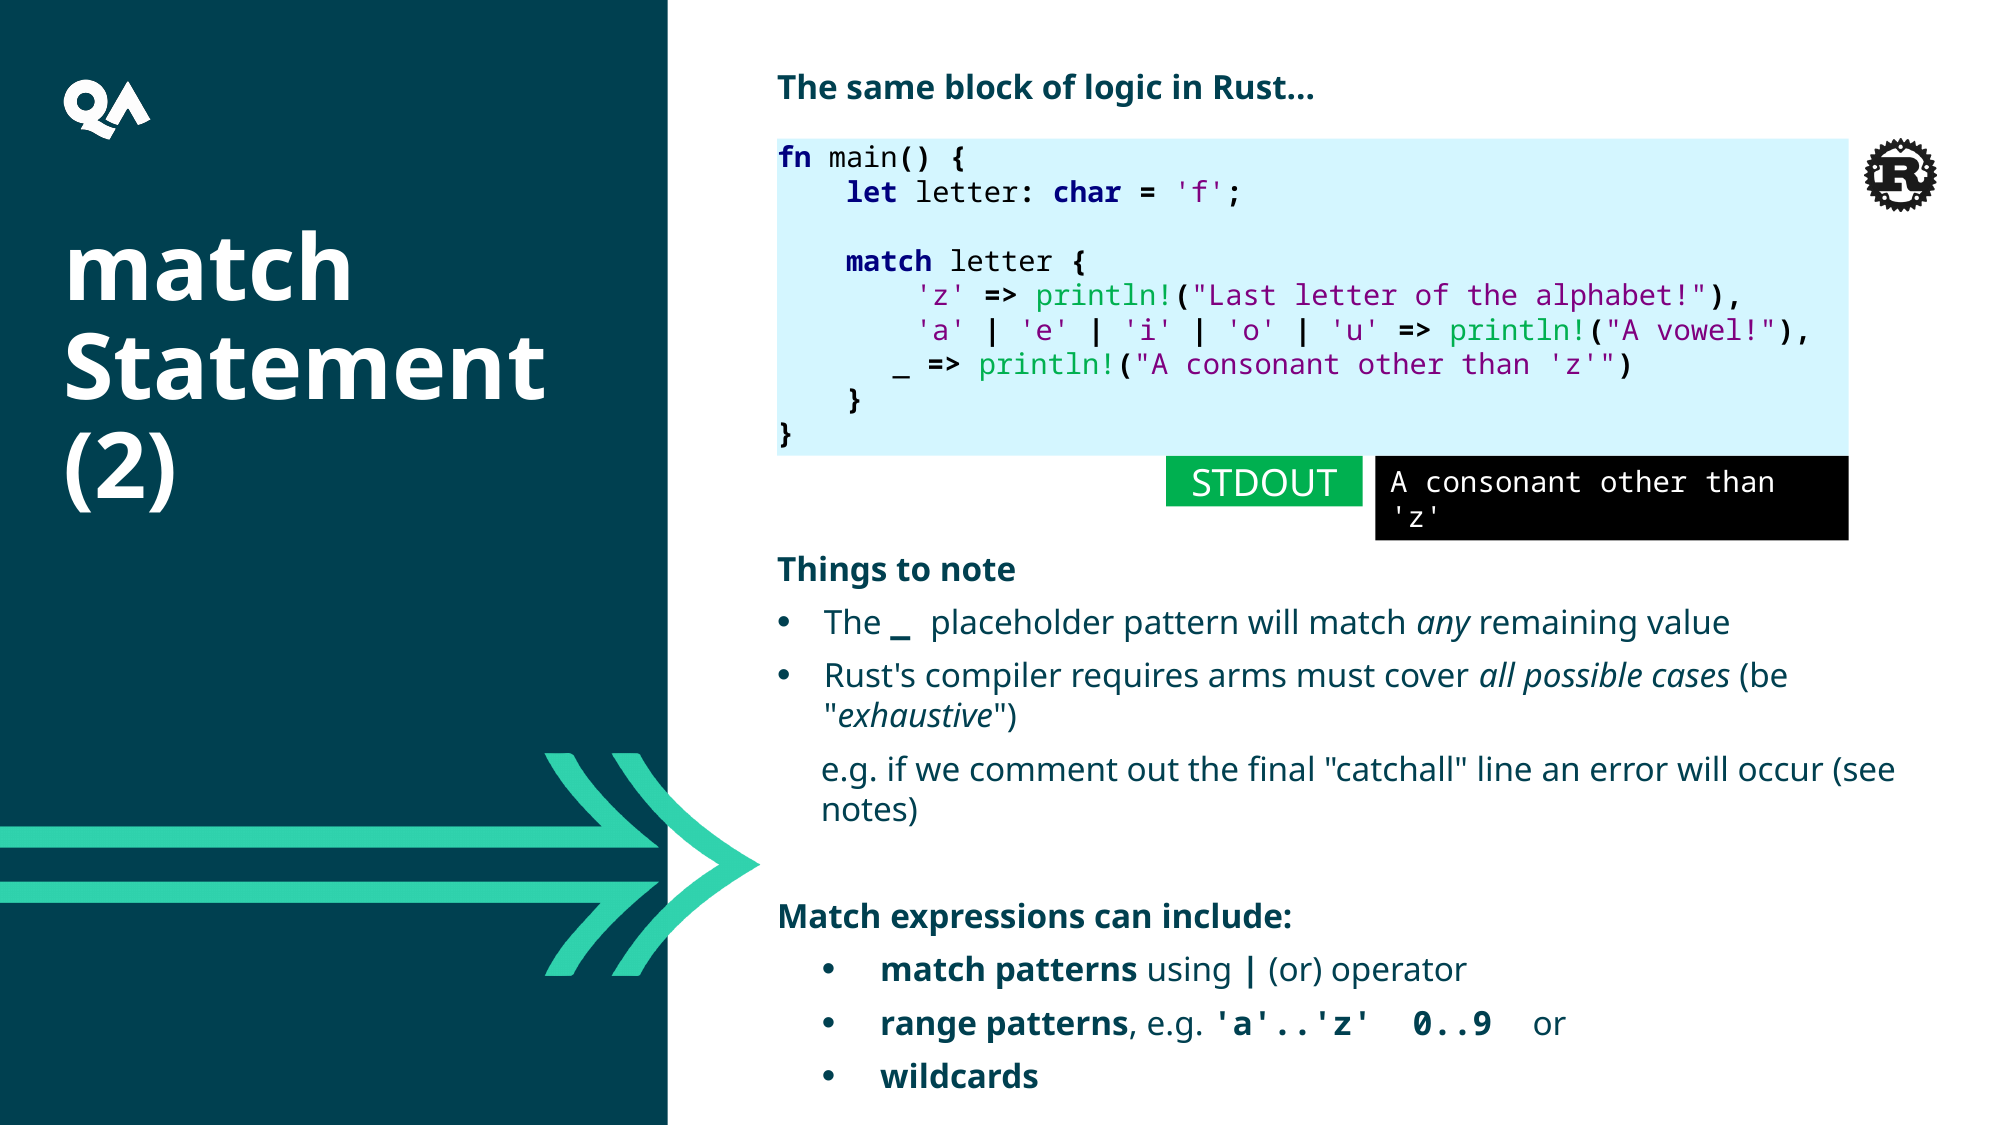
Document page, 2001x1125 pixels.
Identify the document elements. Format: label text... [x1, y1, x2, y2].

picture [0, 882, 657, 975]
text_box STDOUT [1166, 455, 1363, 507]
list match Statement (2) [63, 221, 628, 673]
picture [1864, 138, 1937, 212]
list The same block of logic in Rust… Things to note The _ placeholder pattern will match any remaining value Rust's compiler requires arms must cover all possible cases (be "exhaustive") e.g. if we comment out the final "catchall" line an error will occur (see notes) Match expressions can include: match patterns using | (or) operator range patterns, e.g. 'a'..'z' 0..9 or wildcards [777, 66, 1937, 739]
picture [0, 754, 657, 847]
picture [107, 83, 149, 124]
text_box A consonant other than 'z' [1375, 455, 1849, 541]
text_box fn main() { let letter: char = 'f'; match letter { 'z' => println!("Last letter of the alphabet!"), 'a' | 'e' | 'i' | 'o' | 'u' => println!("A vowel!"), _ => println!("A consonant other than 'z'") } } [777, 138, 1849, 456]
picture [64, 80, 114, 139]
picture [613, 727, 775, 995]
